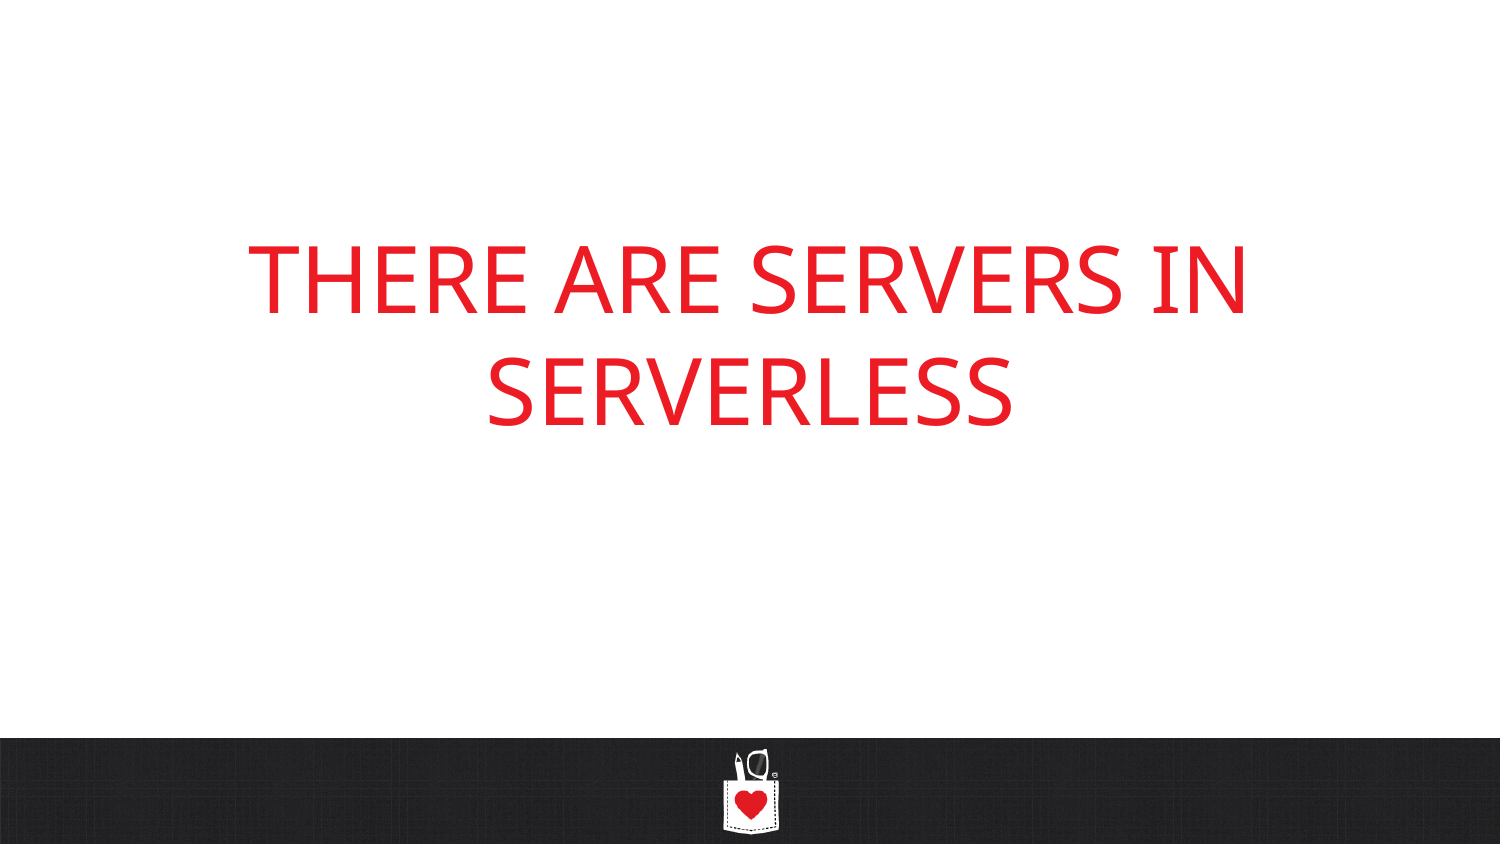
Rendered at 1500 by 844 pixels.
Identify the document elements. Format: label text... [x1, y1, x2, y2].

picture [0, 0, 1500, 844]
title THERE ARE SERVERS IN SERVERLESS [138, 146, 1364, 518]
